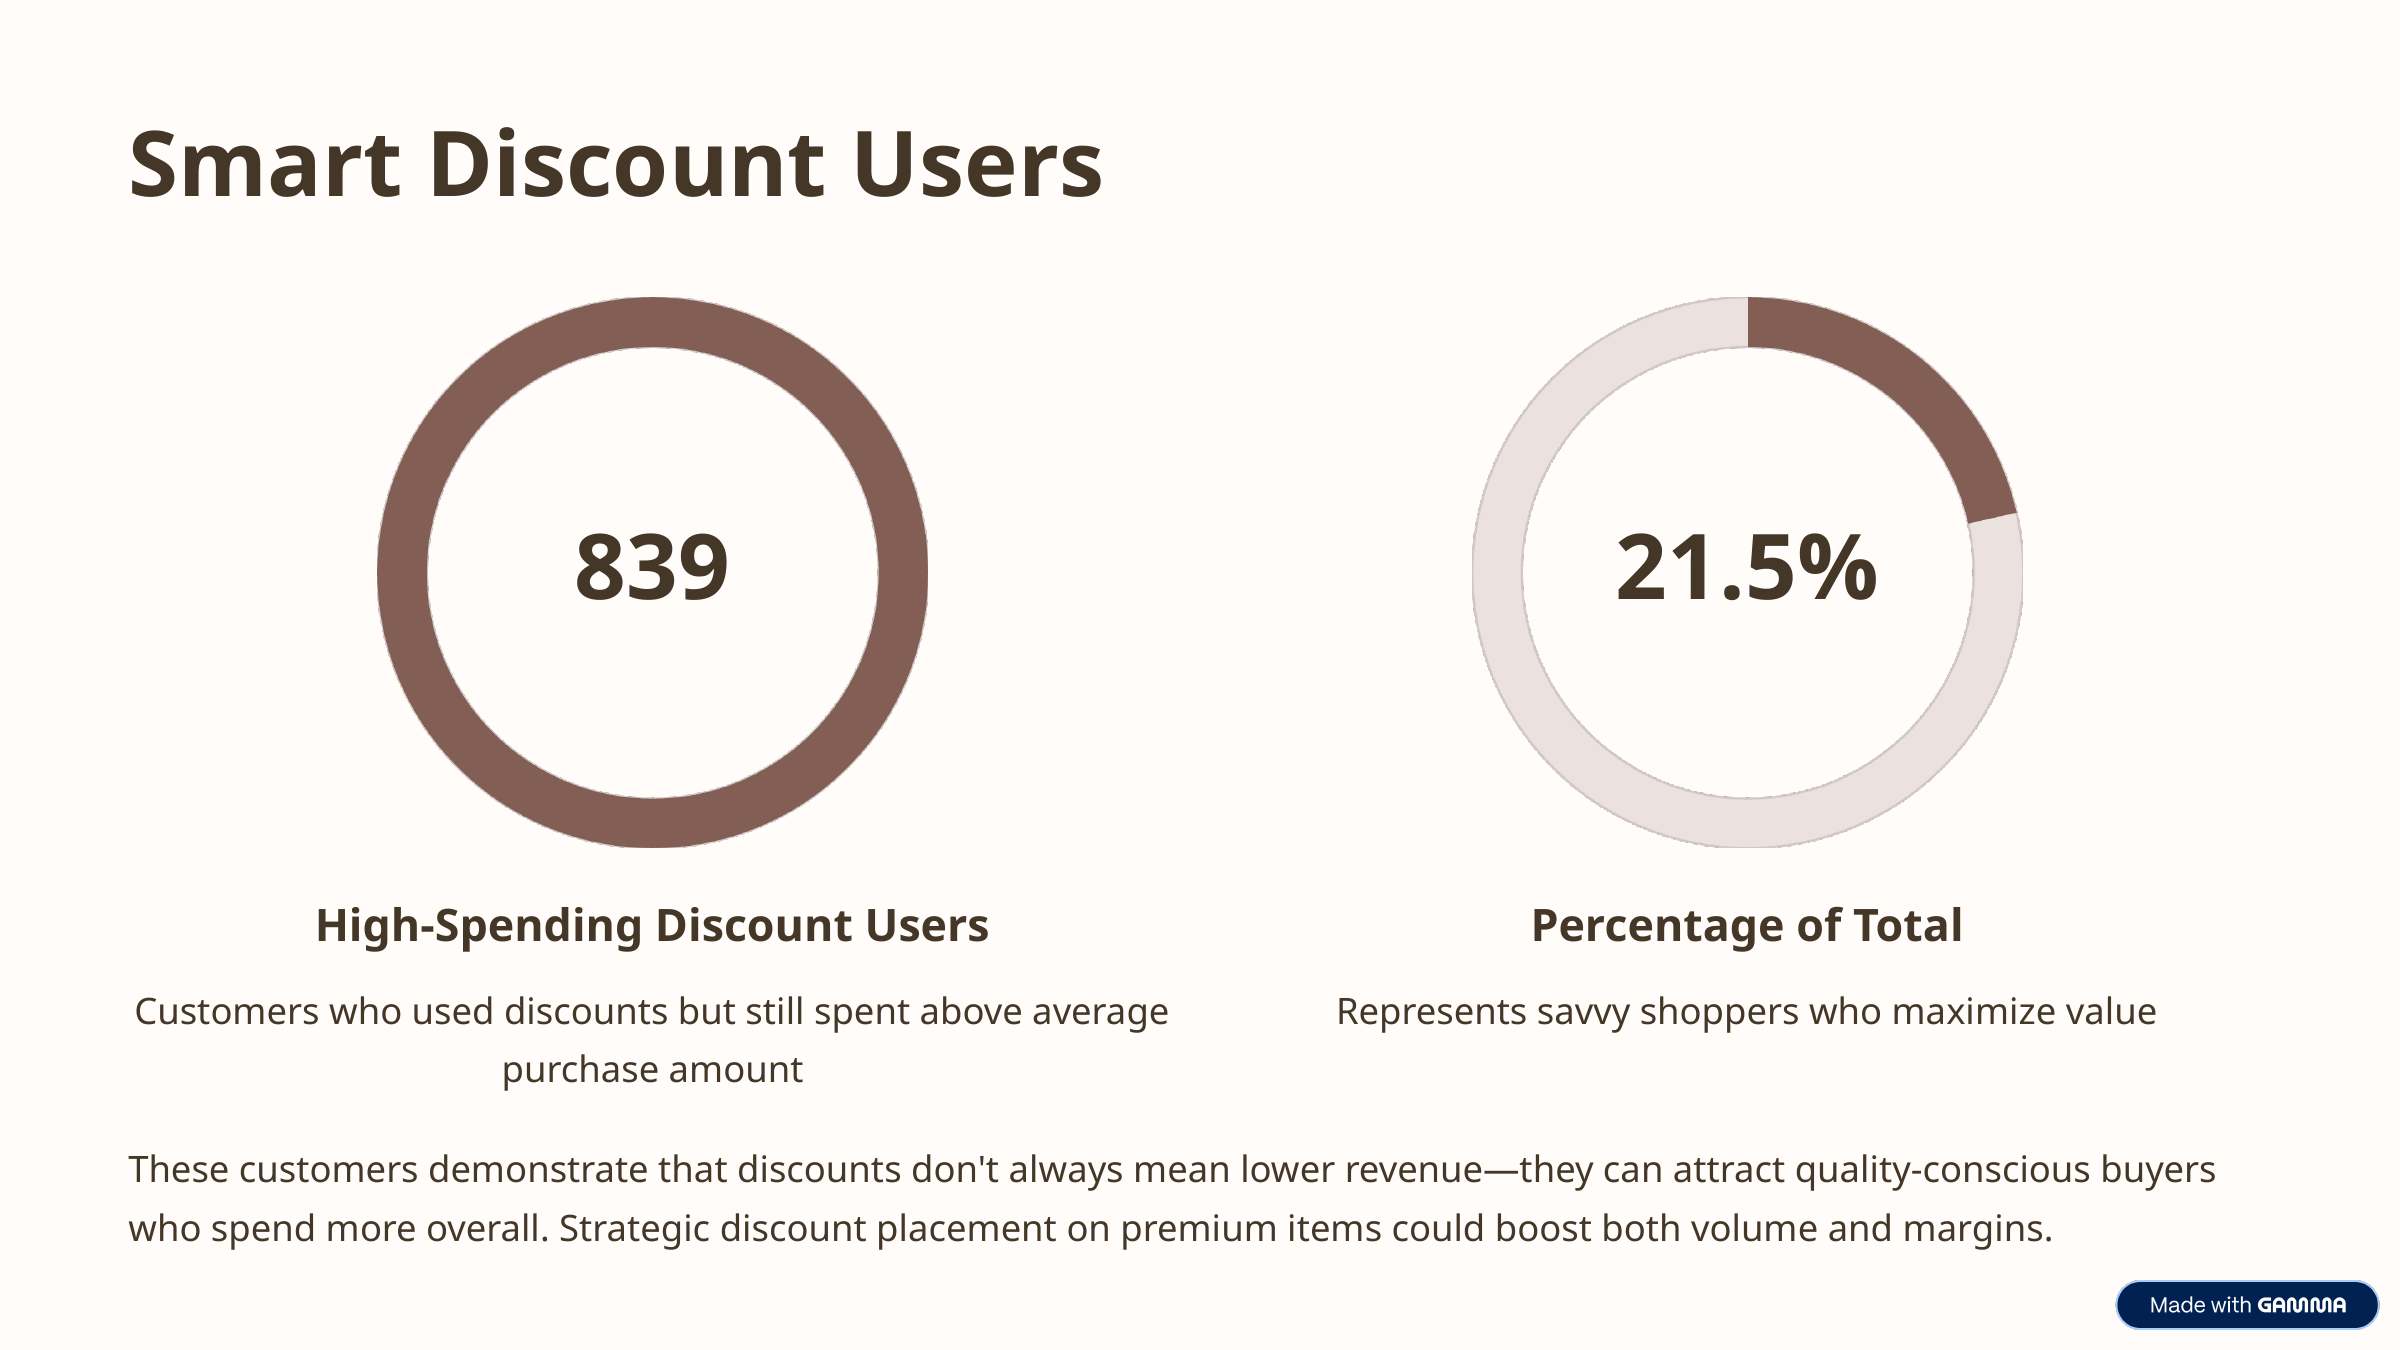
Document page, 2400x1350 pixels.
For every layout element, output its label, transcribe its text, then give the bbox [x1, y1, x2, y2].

text_box Customers who used discounts but still spent above average purchase amount [128, 973, 1178, 1091]
text_box High-Spending Discount Users [354, 893, 951, 952]
text_box Percentage of Total [1518, 893, 1977, 952]
text_box Smart Discount Users [128, 100, 1045, 216]
picture [2106, 1271, 2389, 1339]
picture [1472, 297, 2023, 849]
picture [377, 297, 928, 849]
text_box These customers demonstrate that discounts don't always mean lower revenue—they can attract quality-conscious buyers who spend more overall. Strategic discount placement on premium items could boost both volume and margins. [128, 1131, 2272, 1249]
text_box Represents savvy shoppers who maximize value [1222, 973, 2272, 1032]
